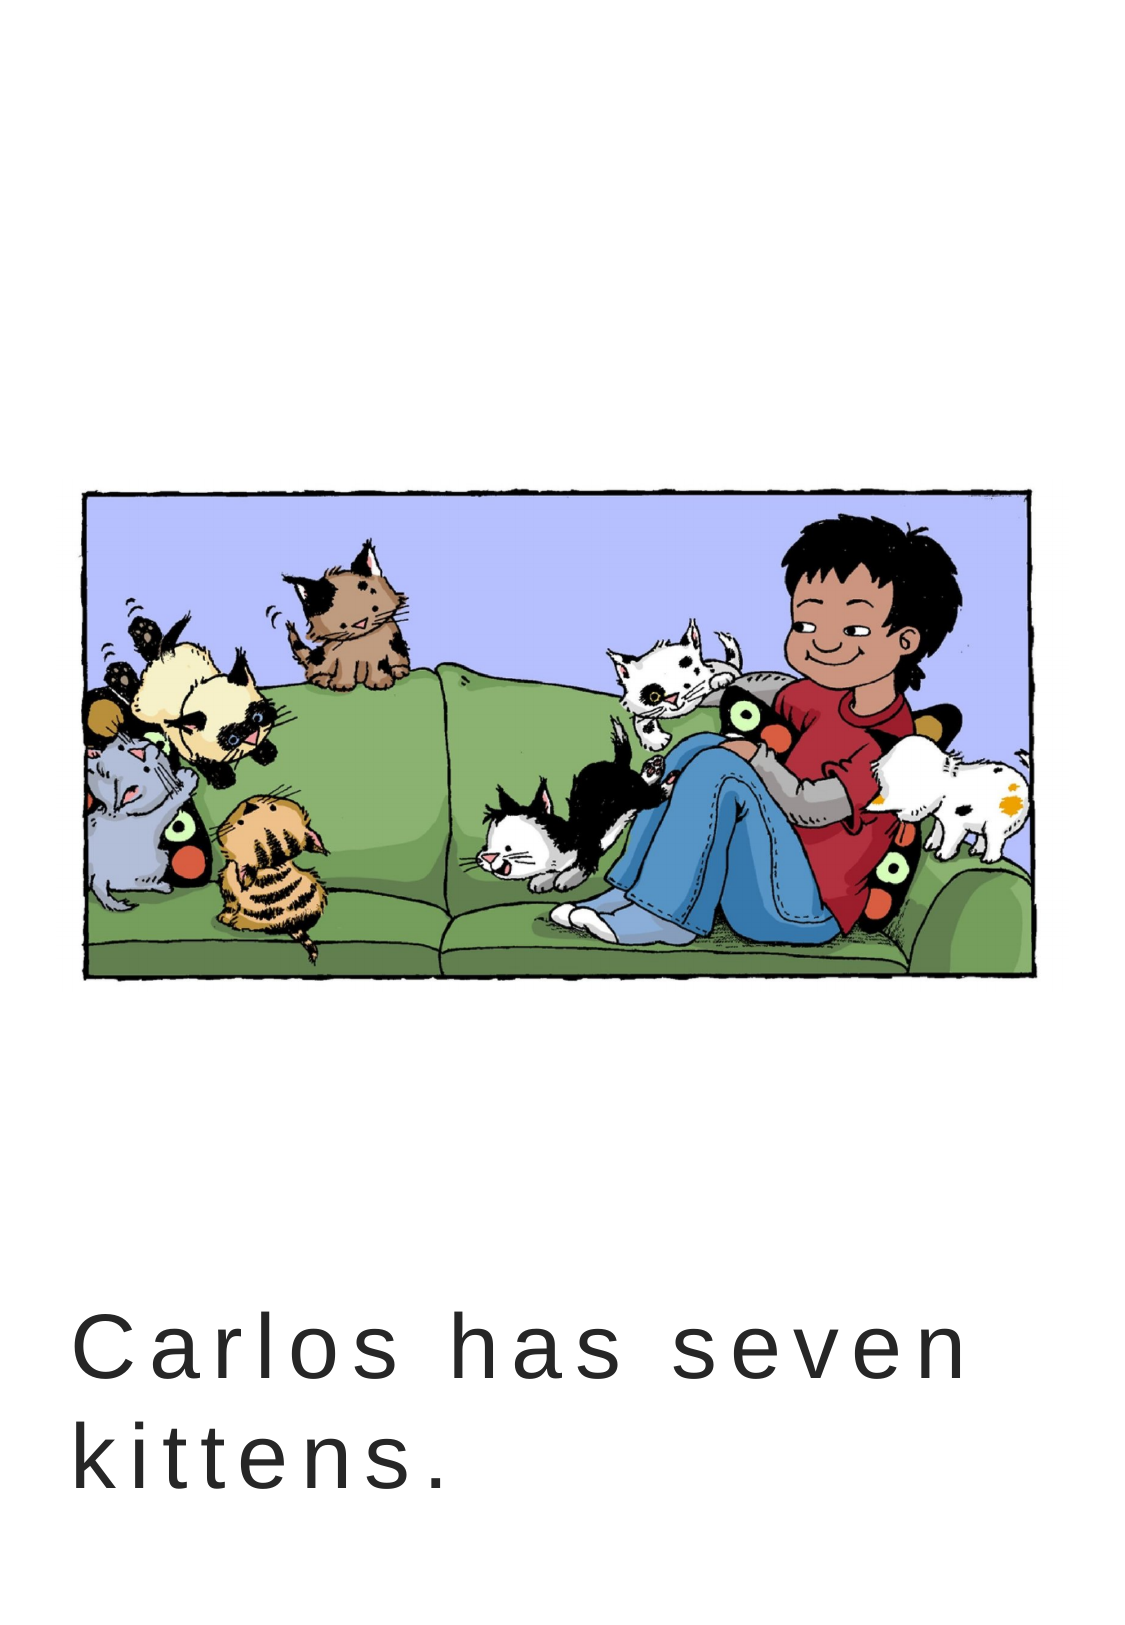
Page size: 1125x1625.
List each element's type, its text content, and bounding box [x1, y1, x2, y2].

title Carlos has seven kittens. [56, 1313, 1069, 1481]
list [55, 479, 1069, 993]
